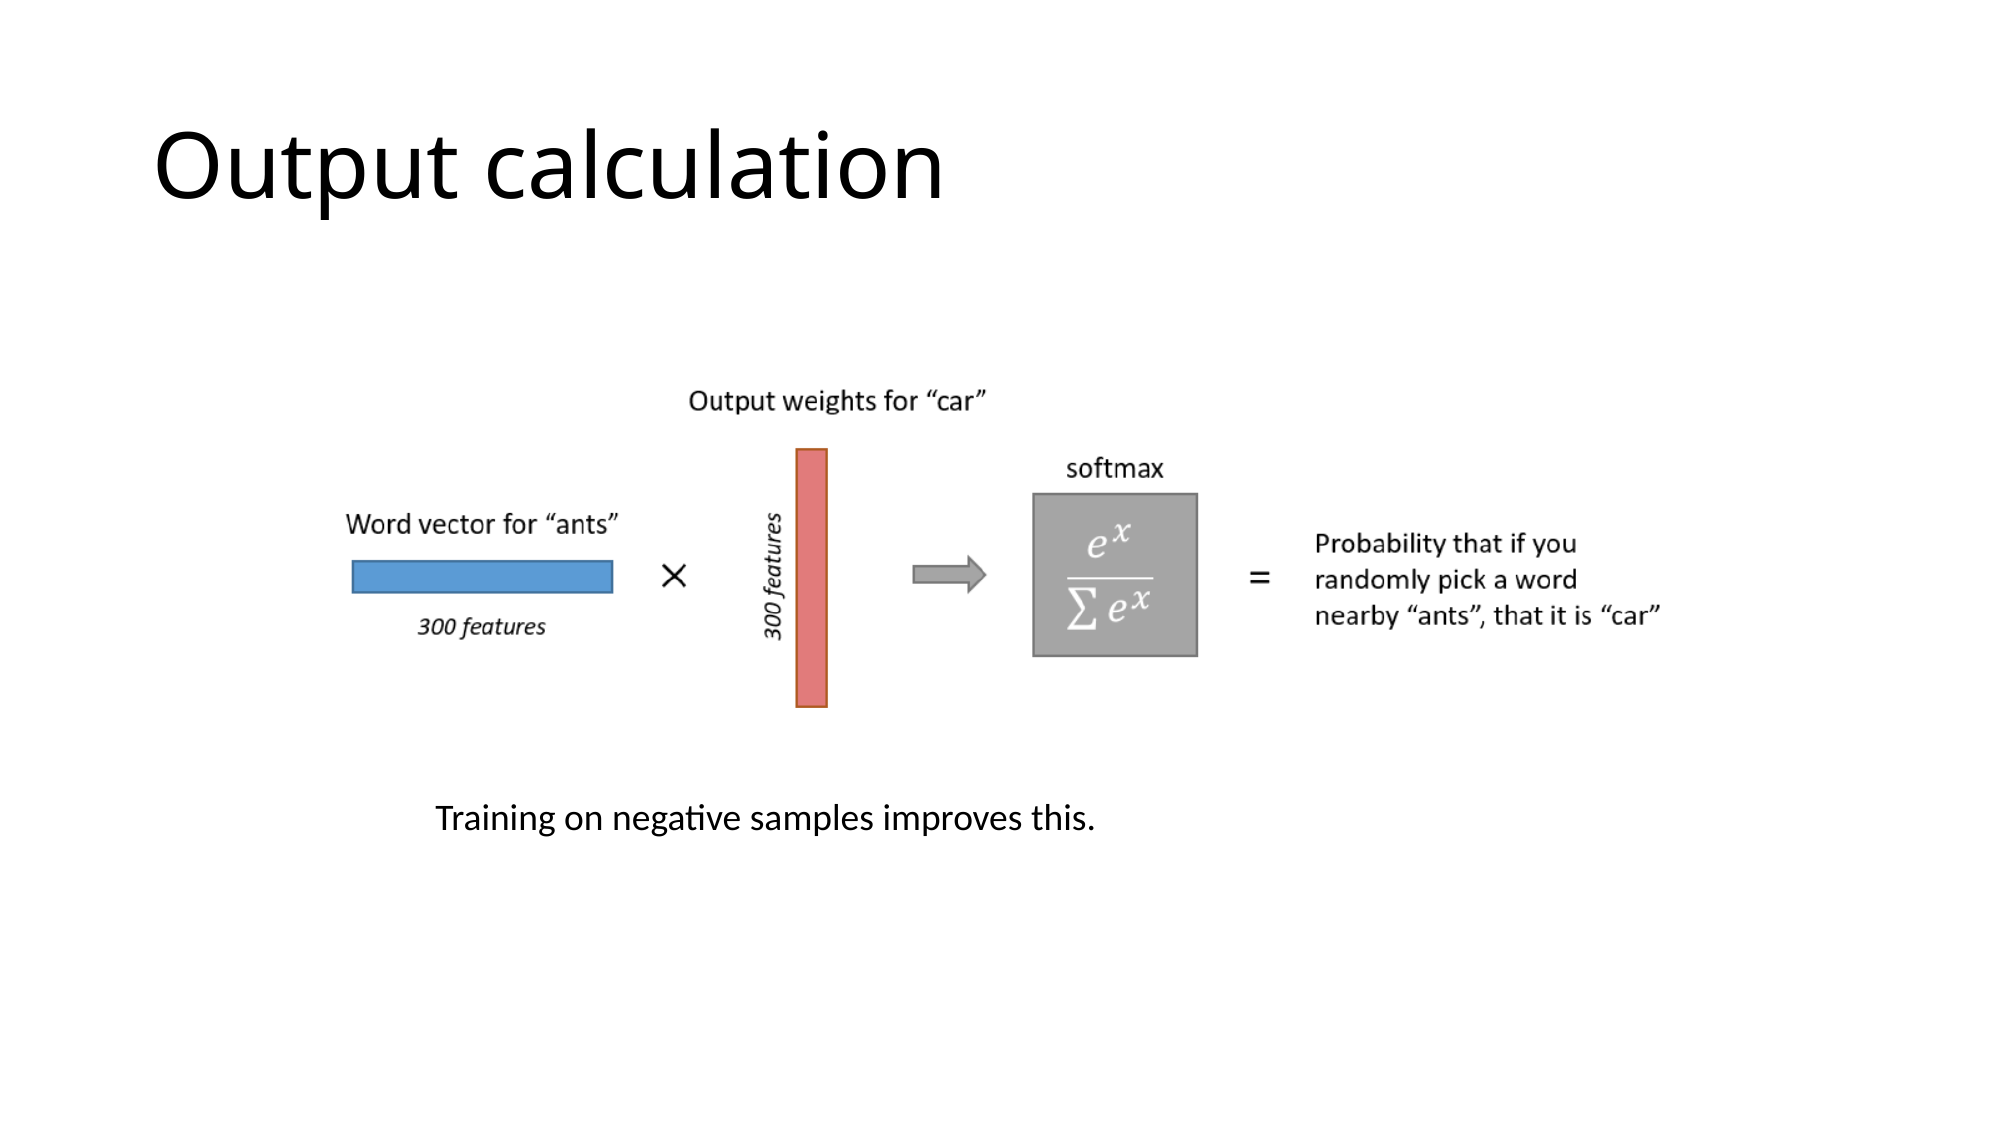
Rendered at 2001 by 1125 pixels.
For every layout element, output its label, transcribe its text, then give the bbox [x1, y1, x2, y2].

title Output calculation [137, 59, 1863, 278]
text_box Training on negative samples improves this. [420, 812, 1121, 846]
picture [249, 313, 1750, 812]
